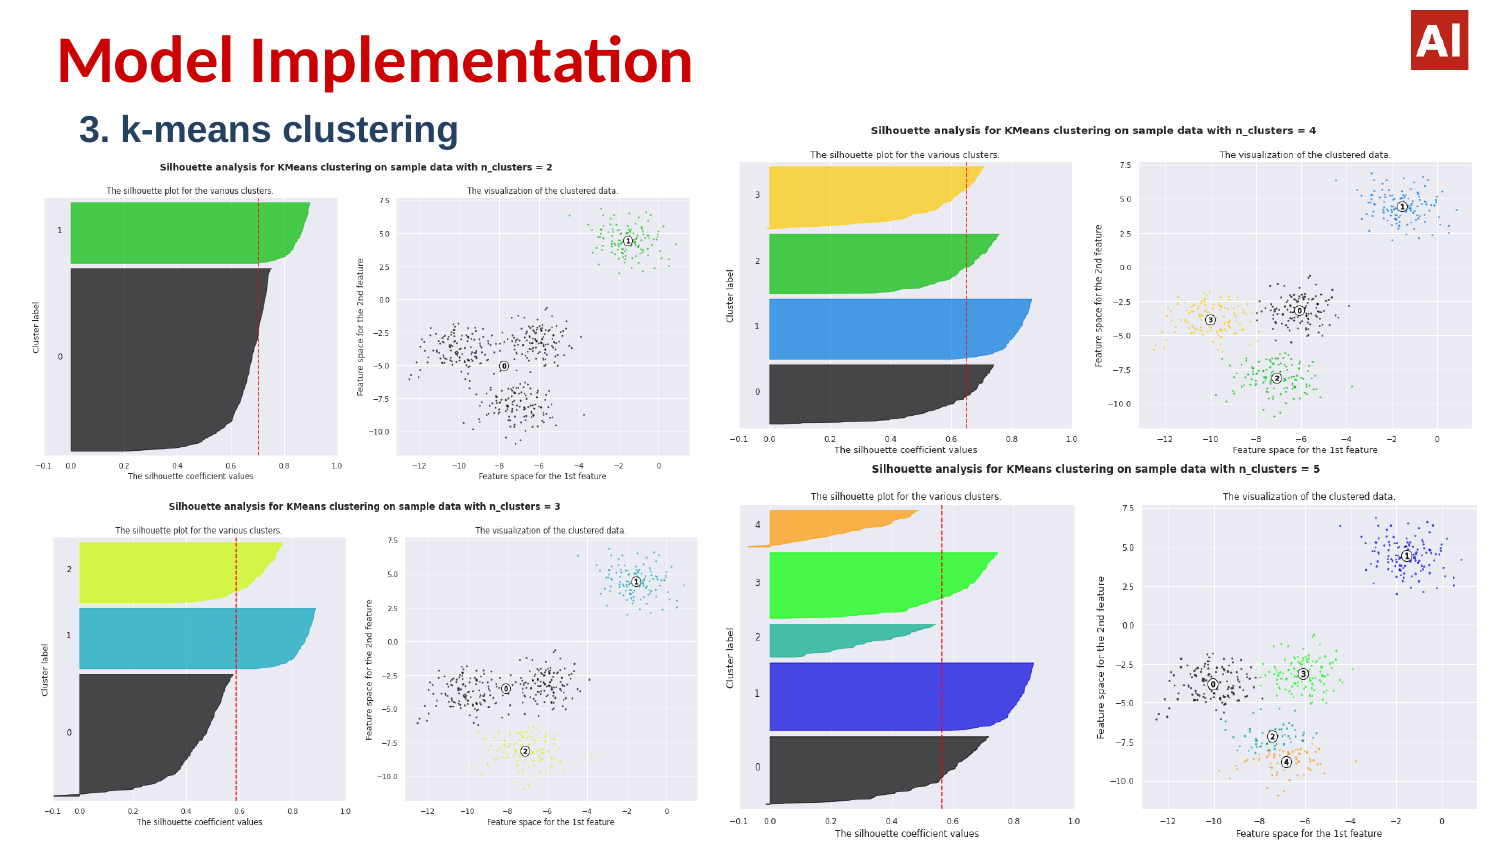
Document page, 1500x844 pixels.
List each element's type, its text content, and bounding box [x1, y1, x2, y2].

picture [1411, 10, 1469, 70]
picture [28, 158, 693, 485]
text_box 3. k-means clustering [62, 97, 813, 158]
picture [720, 121, 1481, 844]
text_box Model Implementation [53, 13, 734, 96]
picture [37, 496, 701, 831]
